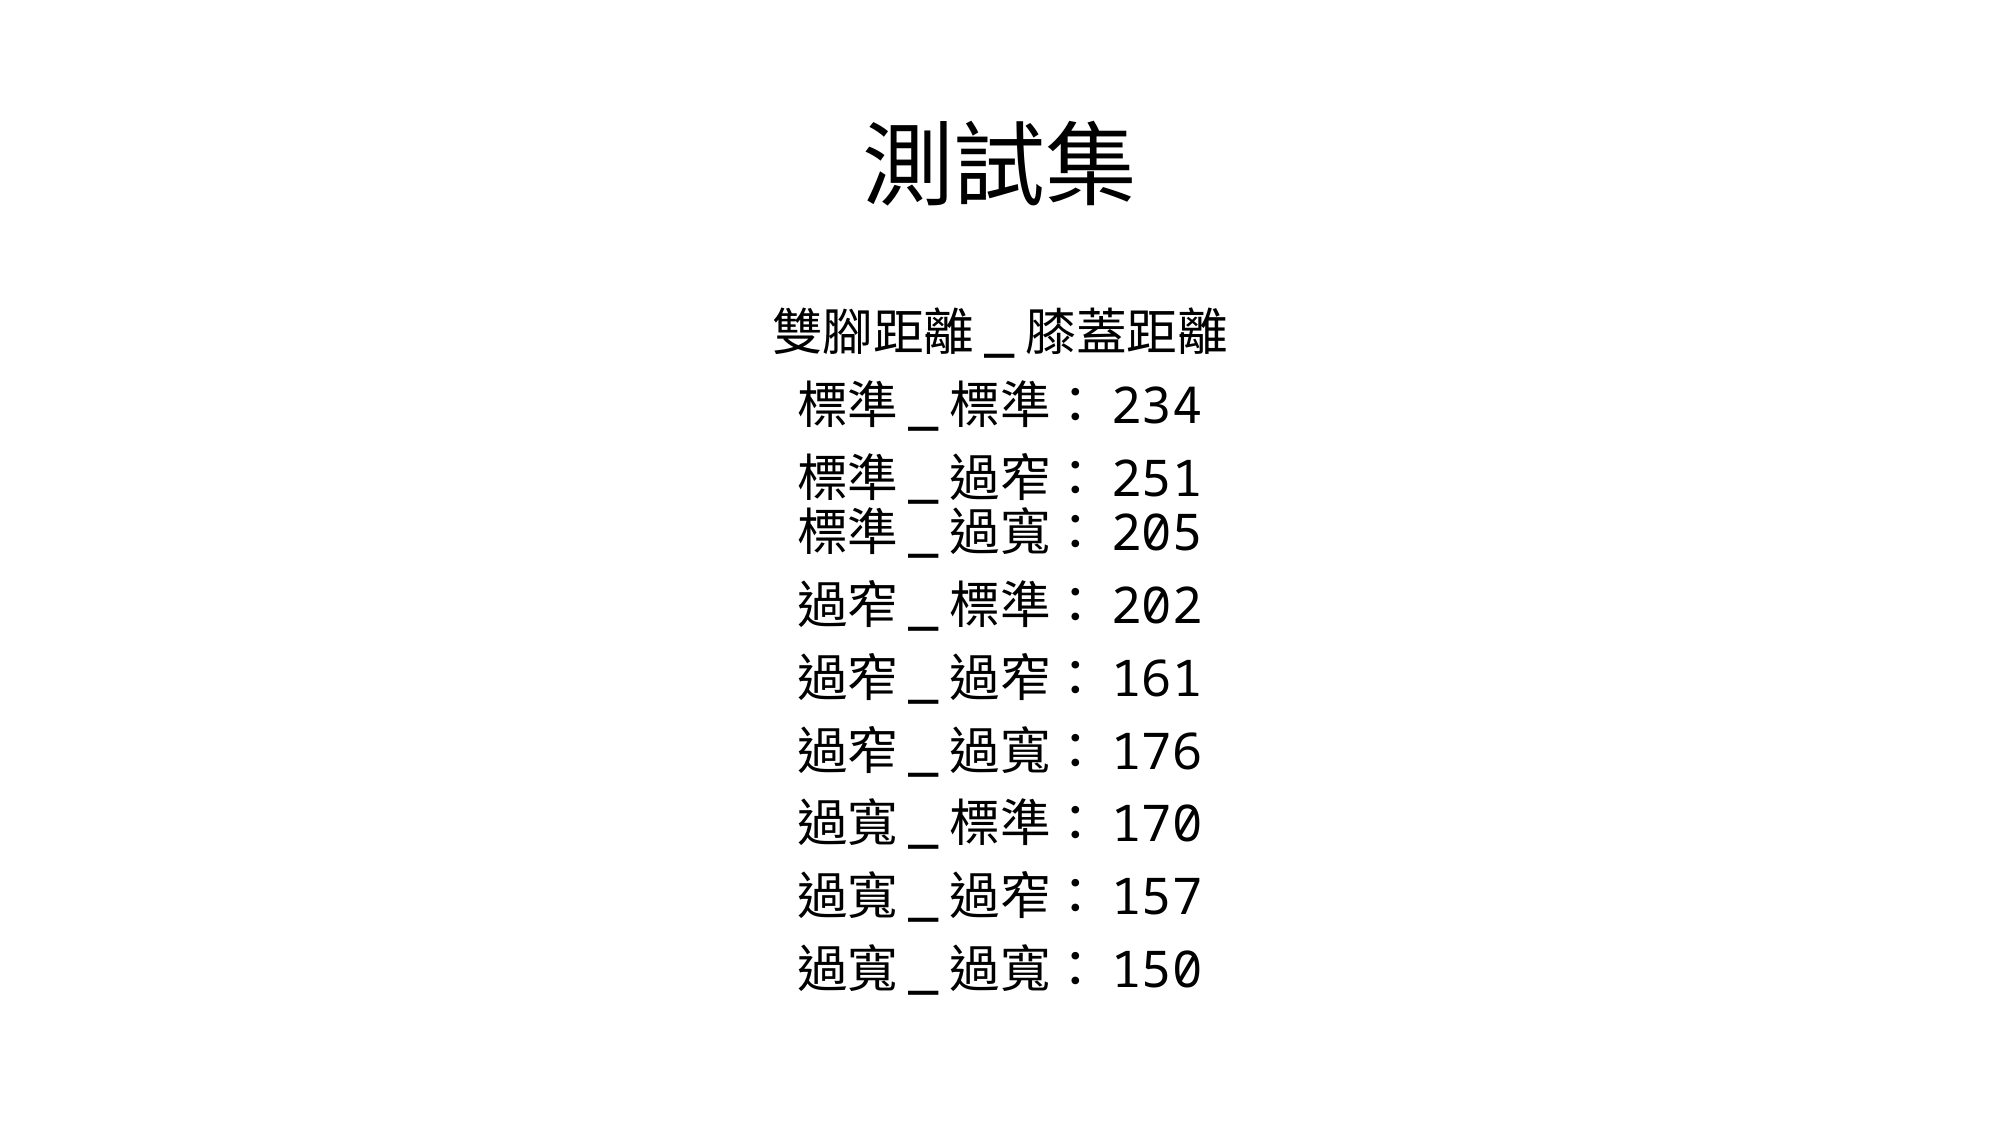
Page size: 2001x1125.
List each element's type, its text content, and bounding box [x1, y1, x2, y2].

list 雙腳距離_膝蓋距離 標準_標準：234 標準_過窄：251 標準_過寬：205 過窄_標準：202 過窄_過窄：161 過窄_過寬：176 過寬_標準：170 過寬_過窄：157 過寬_過寬：150 [137, 299, 1863, 1014]
title 測試集 [137, 59, 1863, 278]
